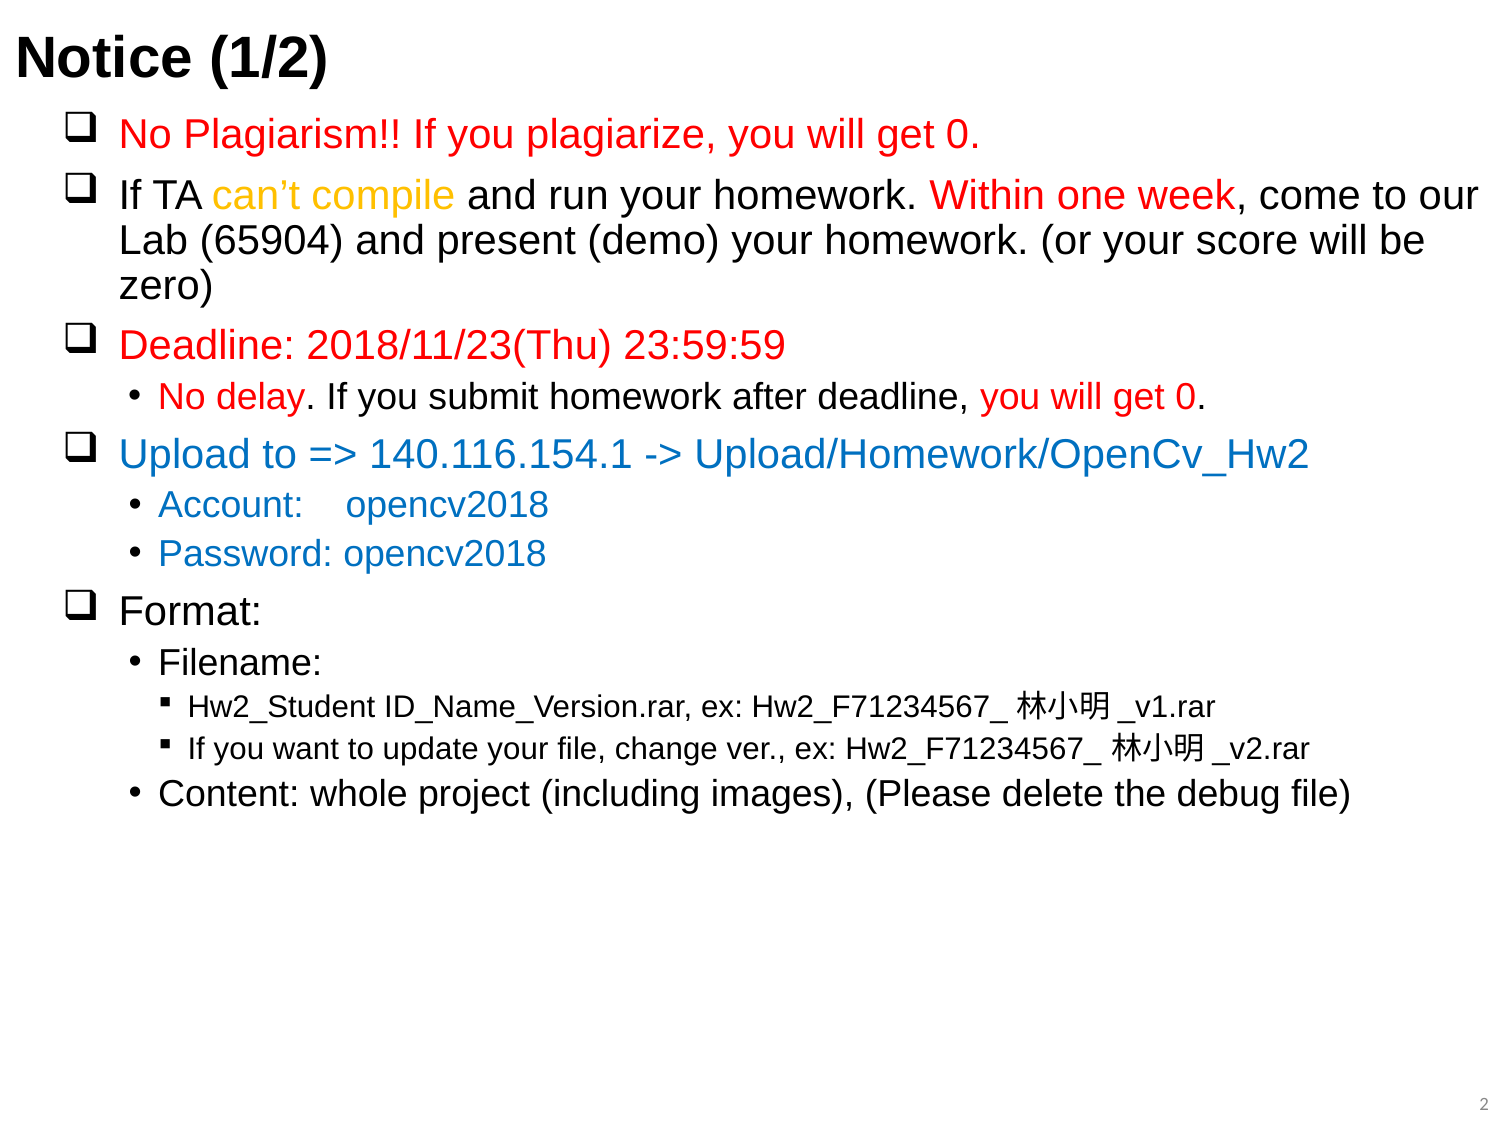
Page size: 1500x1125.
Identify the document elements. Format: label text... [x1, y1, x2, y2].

list No Plagiarism!! If you plagiarize, you will get 0. If TA can’t compile and run your homework. Within one week, come to our Lab (65904) and present (demo) your homework. (or your score will be zero) Deadline: 2018/11/23(Thu) 23:59:59 No delay. If you submit homework after deadline, you will get 0. Upload to => 140.116.154.1 -> Upload/Homework/OpenCv_Hw2 Account: opencv2018 Password: opencv2018 Format: Filename: Hw2_Student ID_Name_Version.rar, ex: Hw2_F71234567_林小明_v1.rar If you want to update your file, change ver., ex: Hw2_F71234567_林小明_v2.rar Content: whole project (including images), (Please delete the debug file) [25, 97, 1500, 1004]
slide_number 2 [1162, 1080, 1500, 1125]
title Notice (1/2) [0, 3, 1500, 115]
